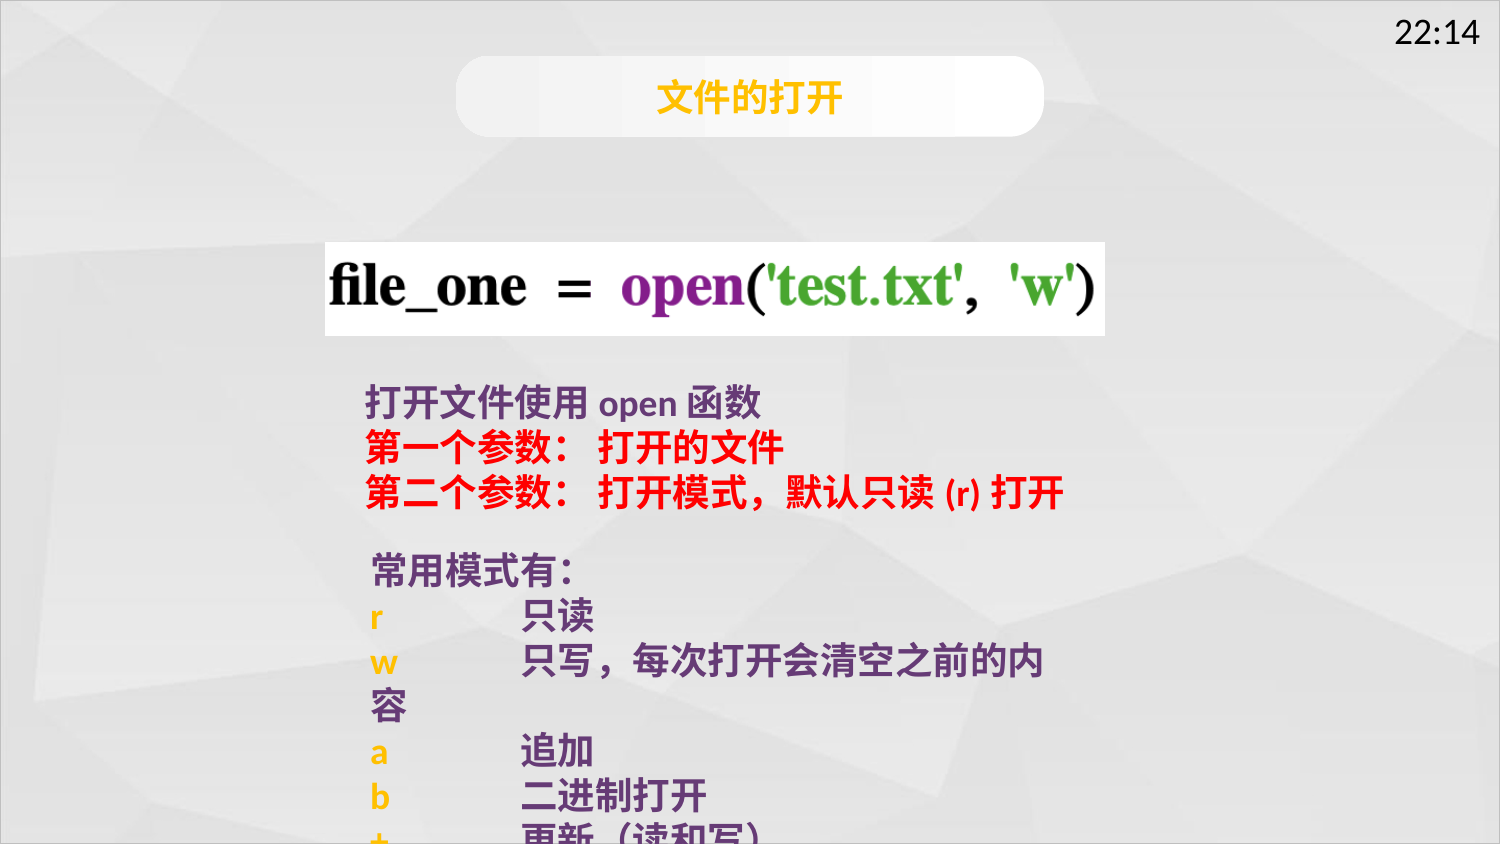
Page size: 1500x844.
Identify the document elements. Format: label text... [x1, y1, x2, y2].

text_box 常用模式有： r 只读 w 只写，每次打开会清空之前的内容 a 追加 b 二进制打开 + 更新（读和写） [355, 539, 1075, 844]
text_box 打开文件使用open函数 第一个参数： 打开的文件 第二个参数： 打开模式，默认只读(r)打开 [349, 371, 1081, 521]
picture [325, 242, 1105, 336]
text_box 文件的打开 [454, 54, 1046, 138]
